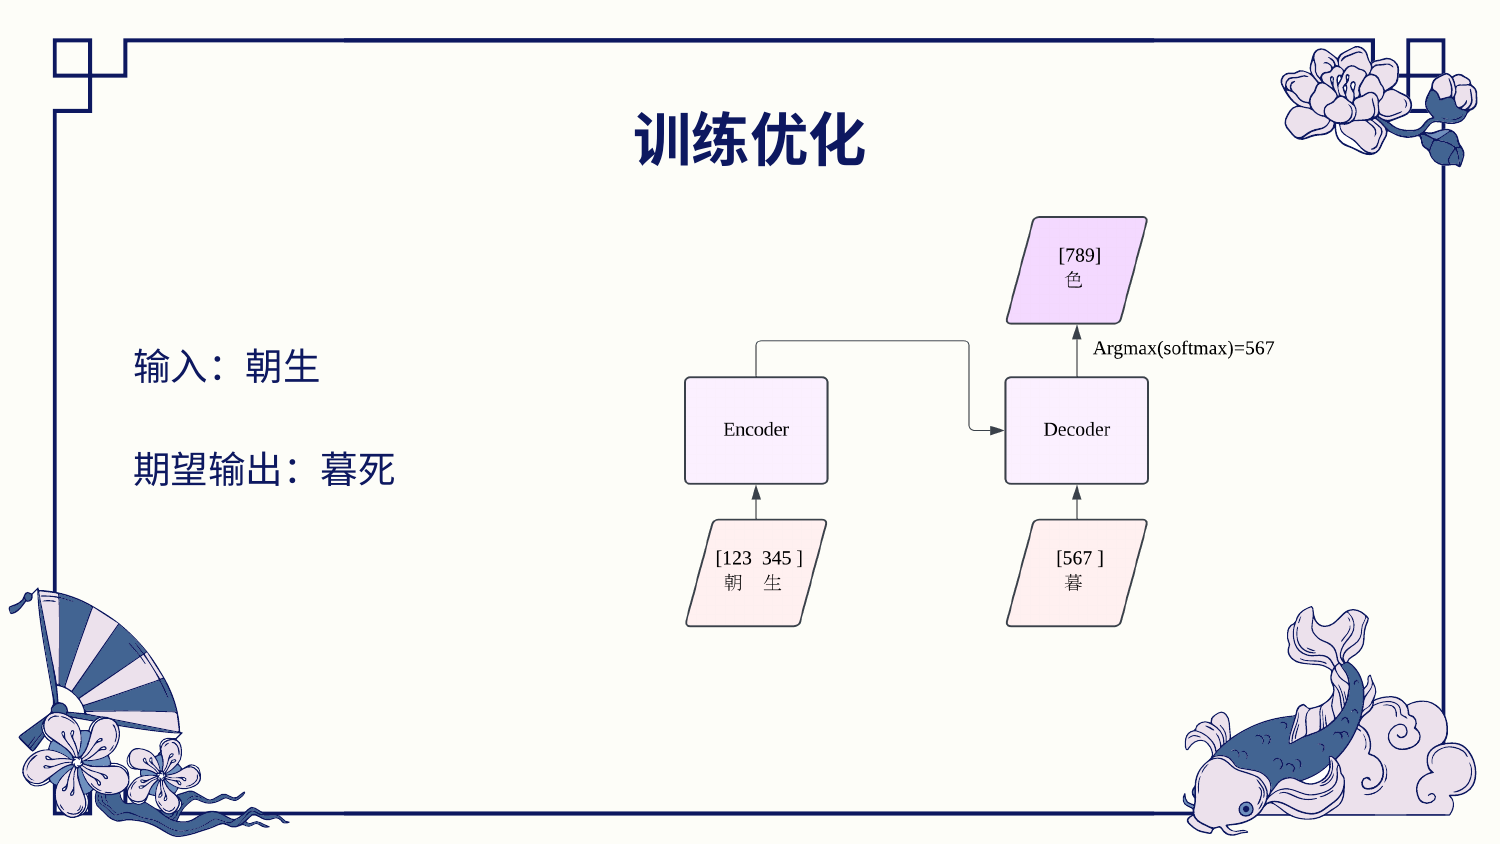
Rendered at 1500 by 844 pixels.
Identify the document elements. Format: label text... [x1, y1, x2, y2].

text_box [1293, 20, 1472, 203]
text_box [8, 586, 184, 763]
title 训练优化 [116, 88, 1288, 187]
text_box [20, 735, 287, 844]
picture [649, 181, 1326, 663]
list 输入：朝生 期望输出：暮死 [118, 205, 644, 588]
